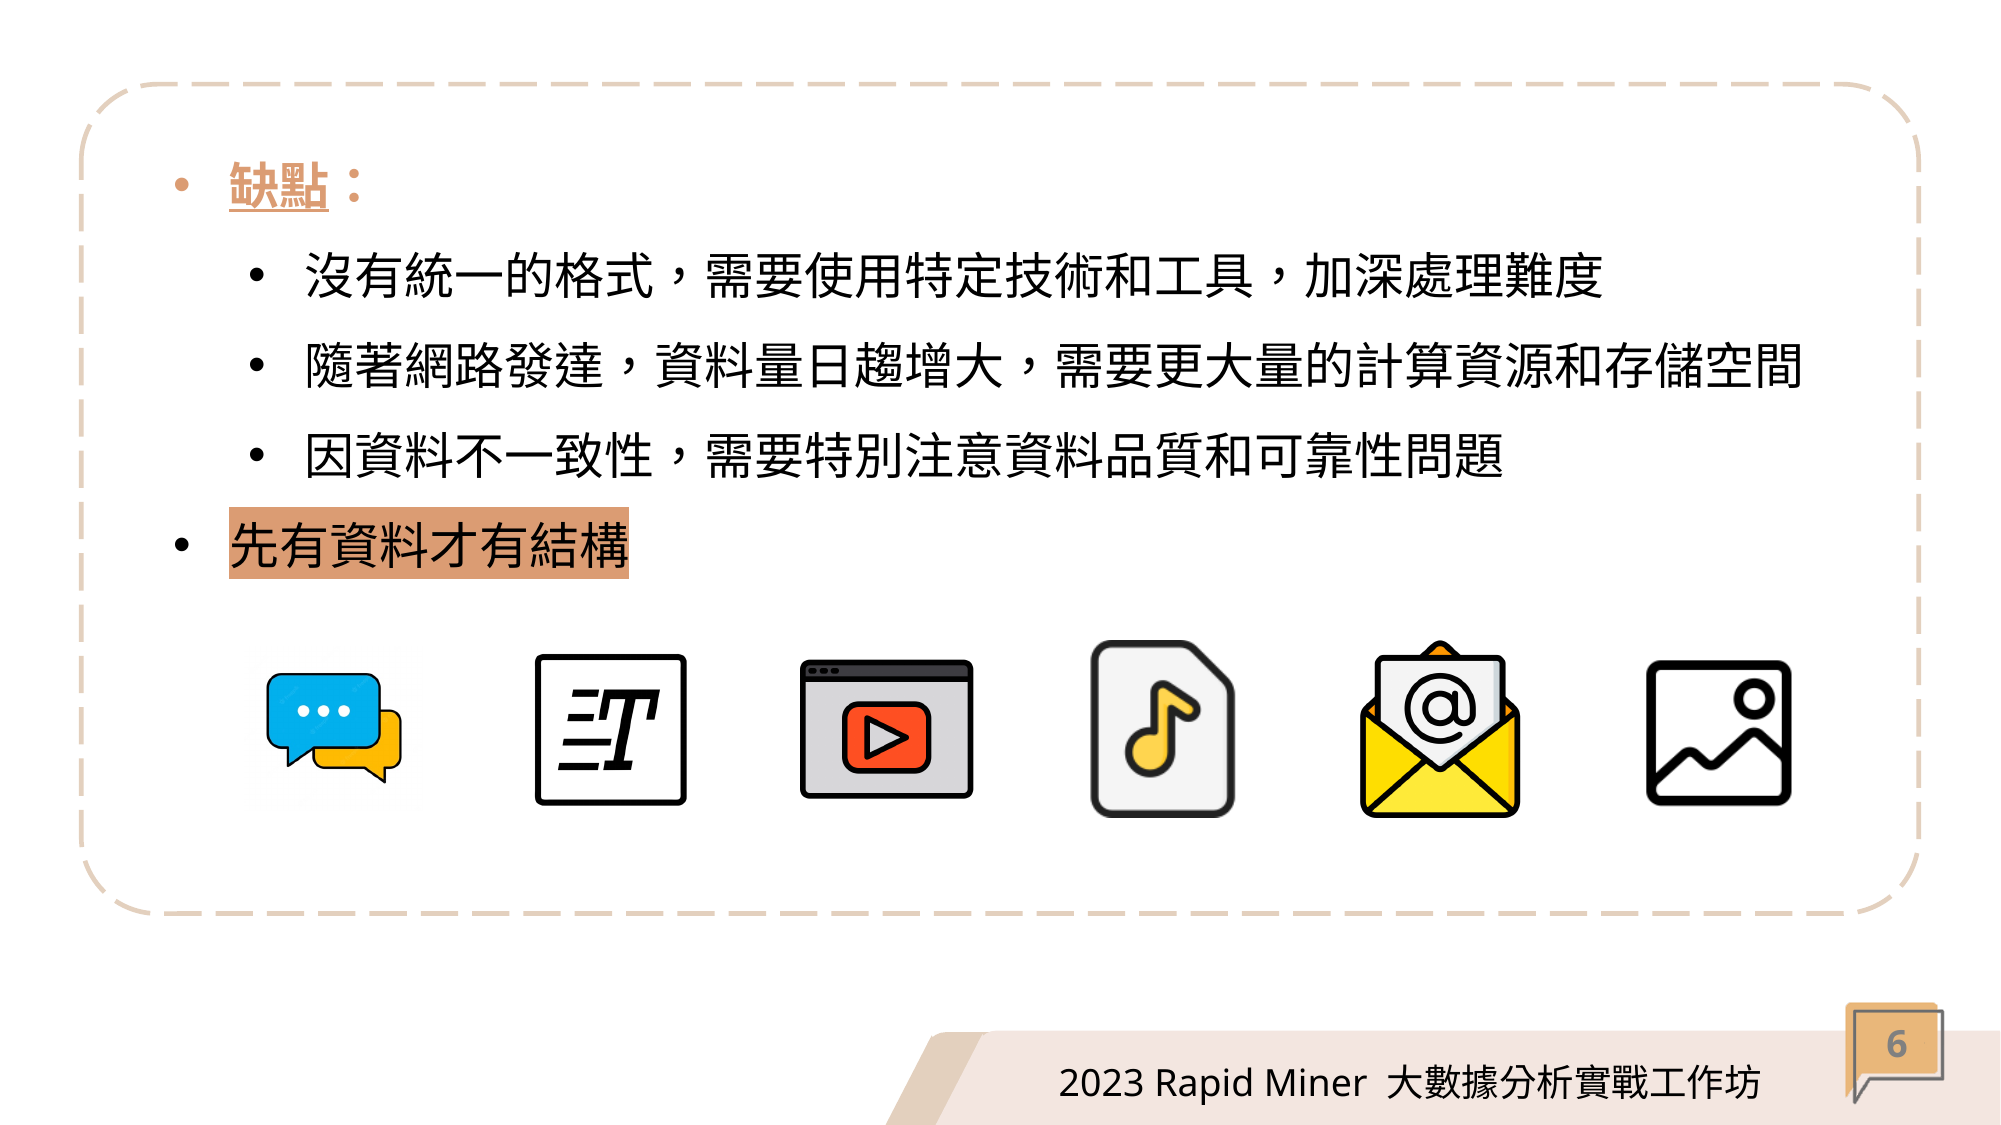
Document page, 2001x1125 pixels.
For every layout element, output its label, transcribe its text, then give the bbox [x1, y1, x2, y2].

picture [1791, 976, 1972, 1125]
picture [244, 646, 423, 811]
picture [797, 640, 976, 818]
picture [1074, 640, 1252, 818]
picture [1627, 645, 1805, 813]
picture [1350, 640, 1529, 818]
text_box 缺點： 沒有統一的格式，需要使用特定技術和工具，加深處理難度 隨著網路發達，資料量日趨增大，需要更大量的計算資源和存儲空間 因資料不一致性，需要特別注意資料品質和可靠性問題 先有資料才有結構 [158, 117, 1842, 583]
picture [521, 640, 699, 818]
